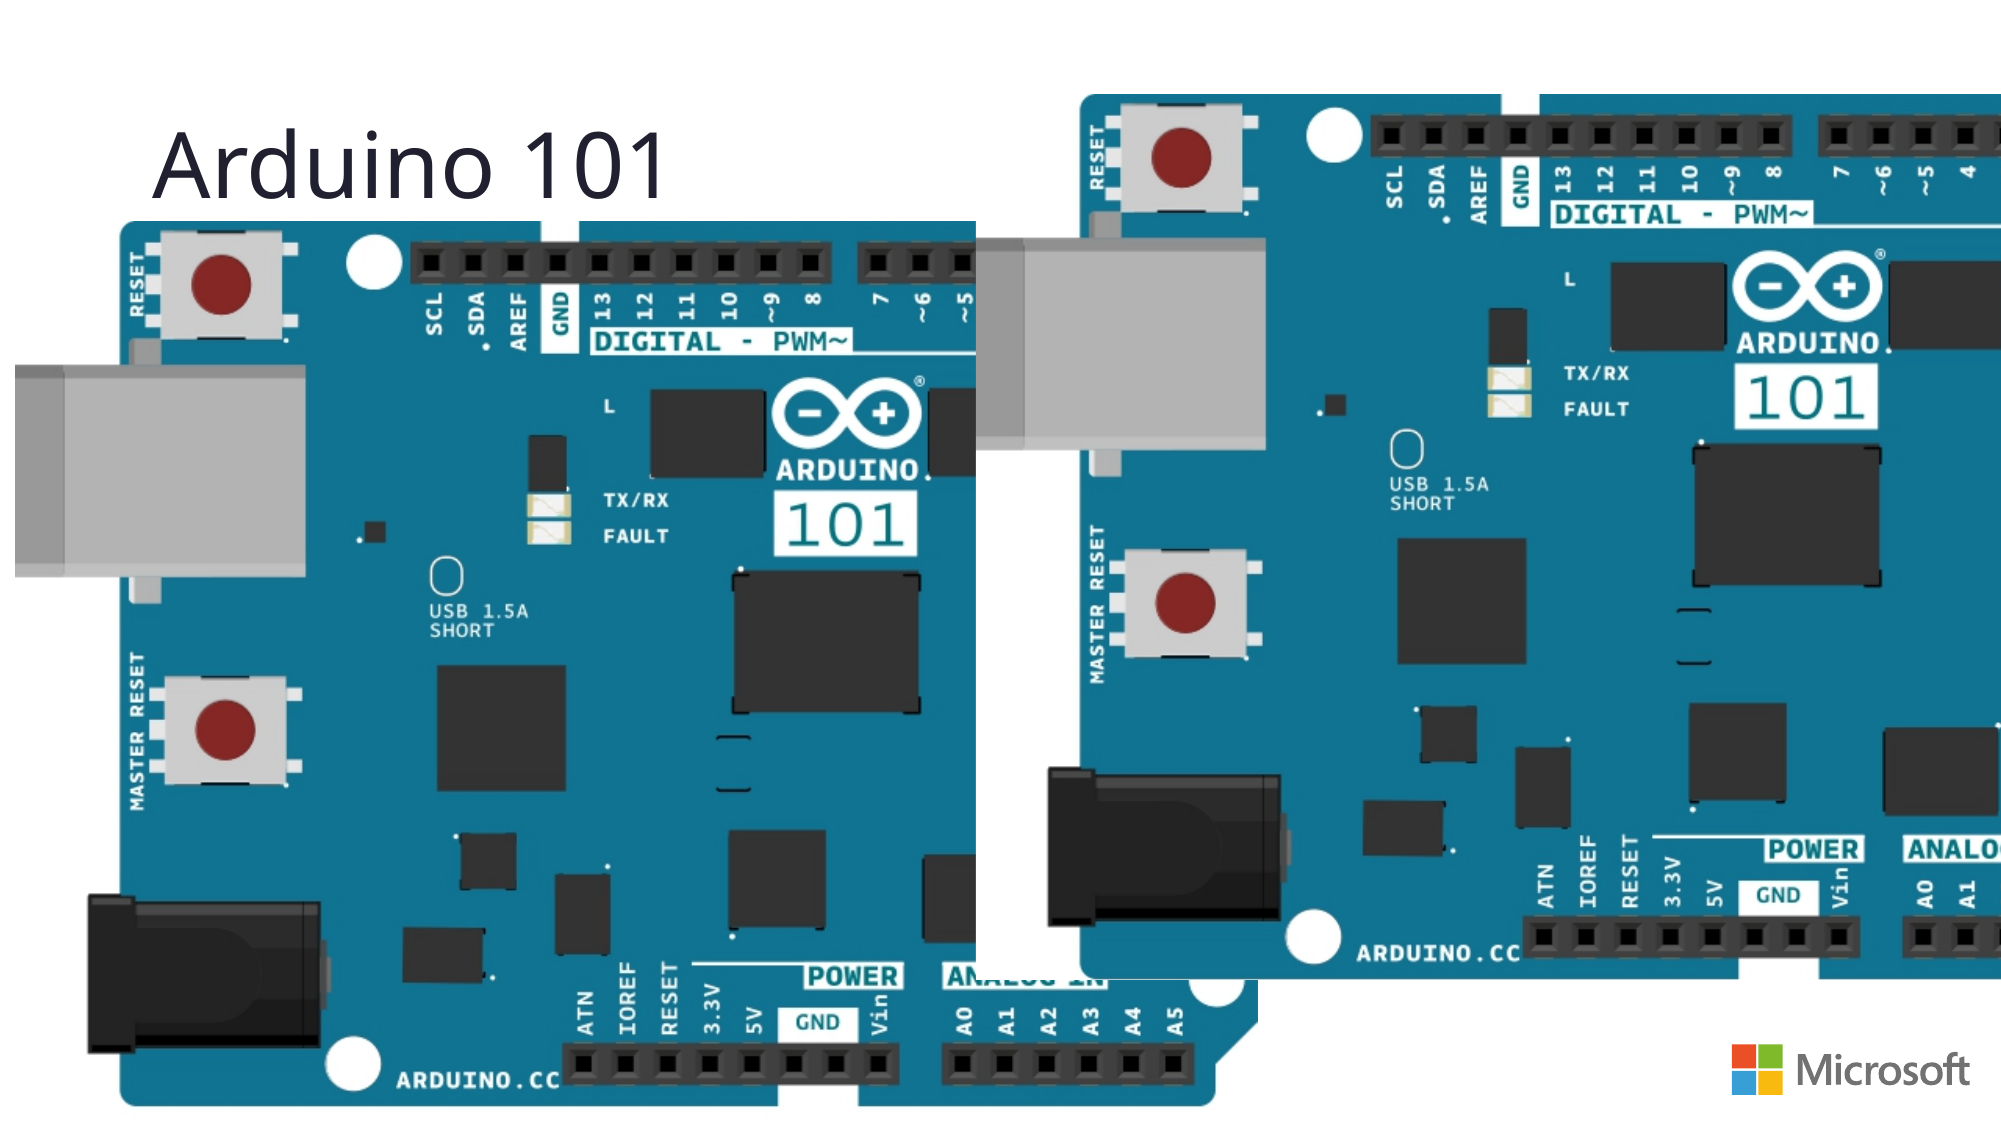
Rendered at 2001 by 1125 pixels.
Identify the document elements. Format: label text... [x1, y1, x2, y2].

picture [14, 94, 2001, 1125]
title Arduino 101 [137, 59, 1863, 221]
